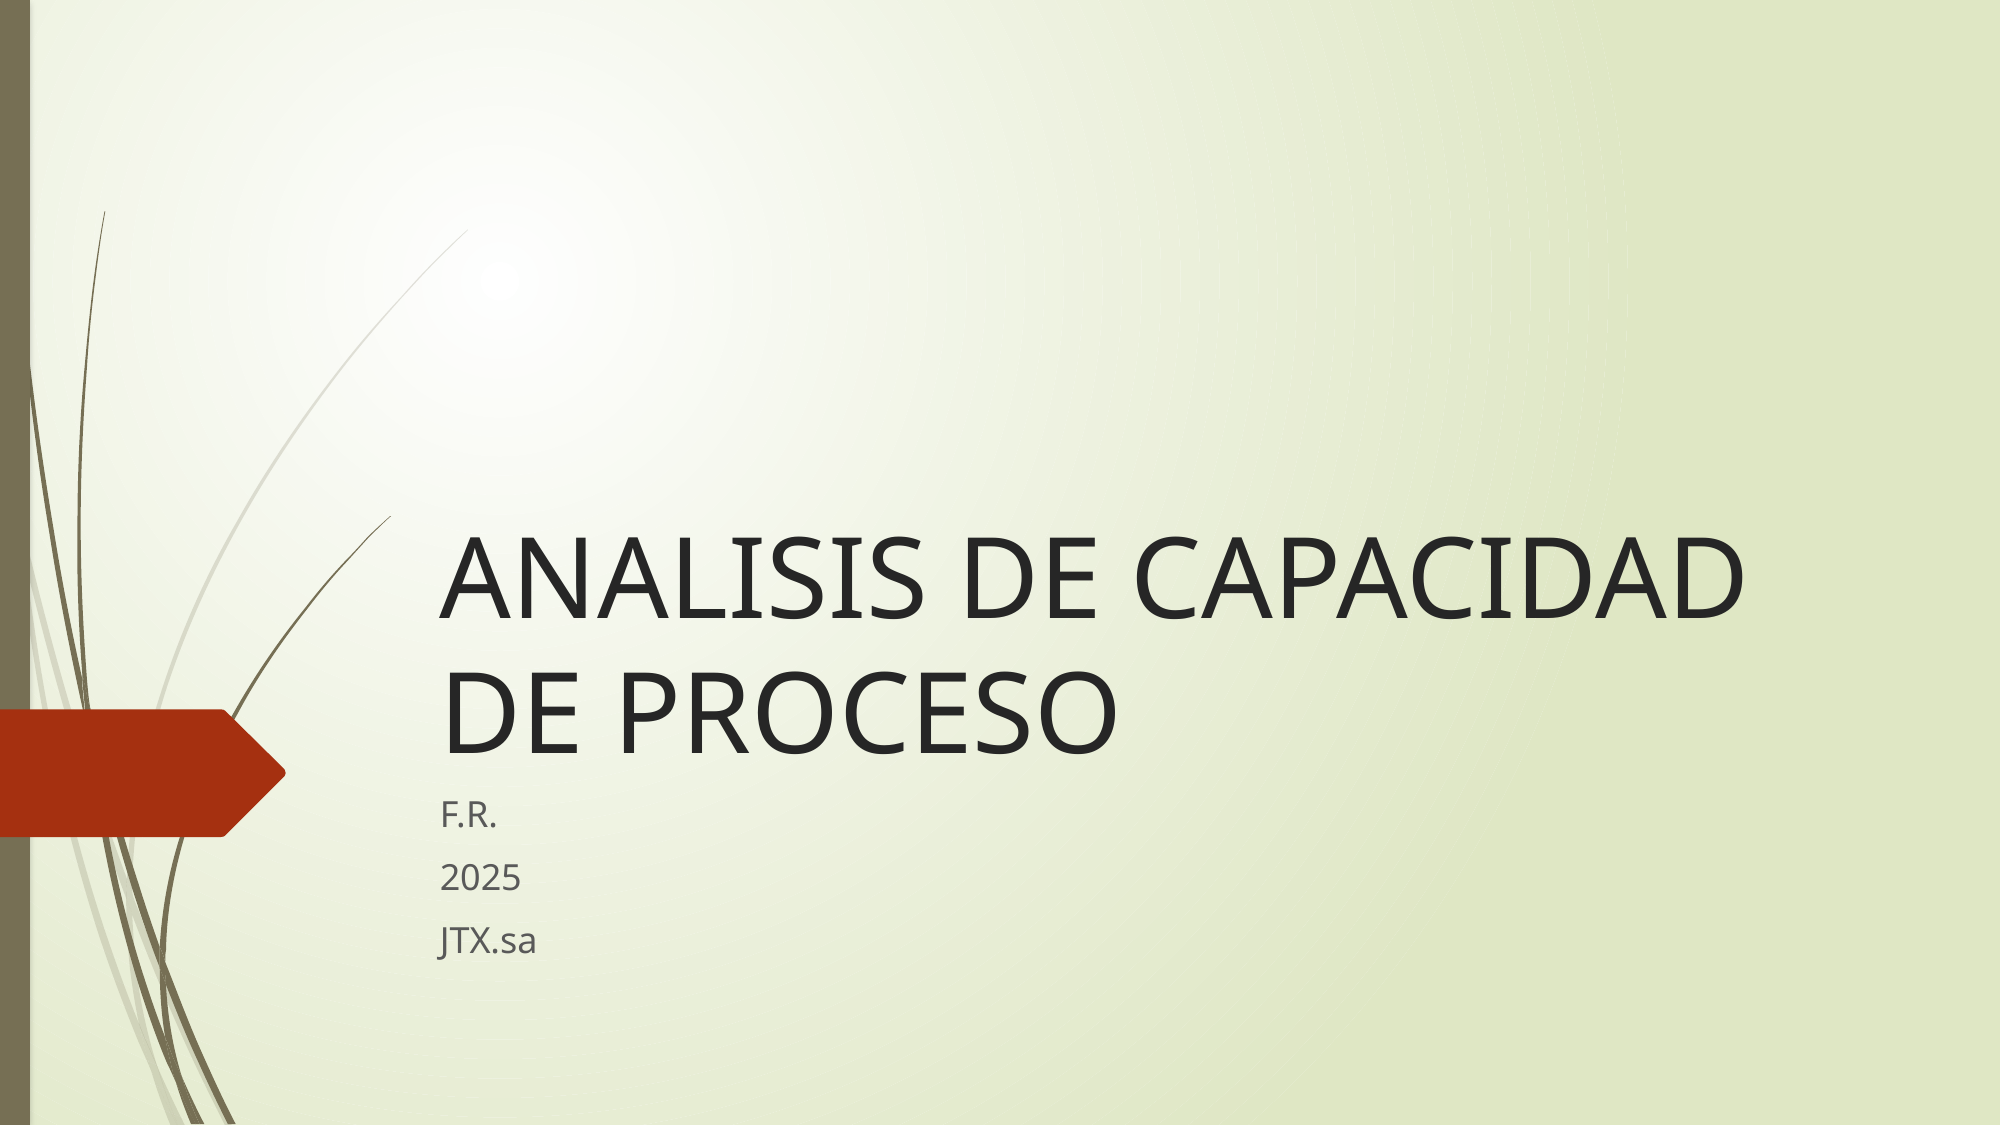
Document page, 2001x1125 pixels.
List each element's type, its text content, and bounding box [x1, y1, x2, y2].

subtitle F.R. 2025 JTX.sa [424, 783, 1888, 969]
title ANALISIS DE CAPACIDAD DE PROCESO [424, 412, 1888, 783]
